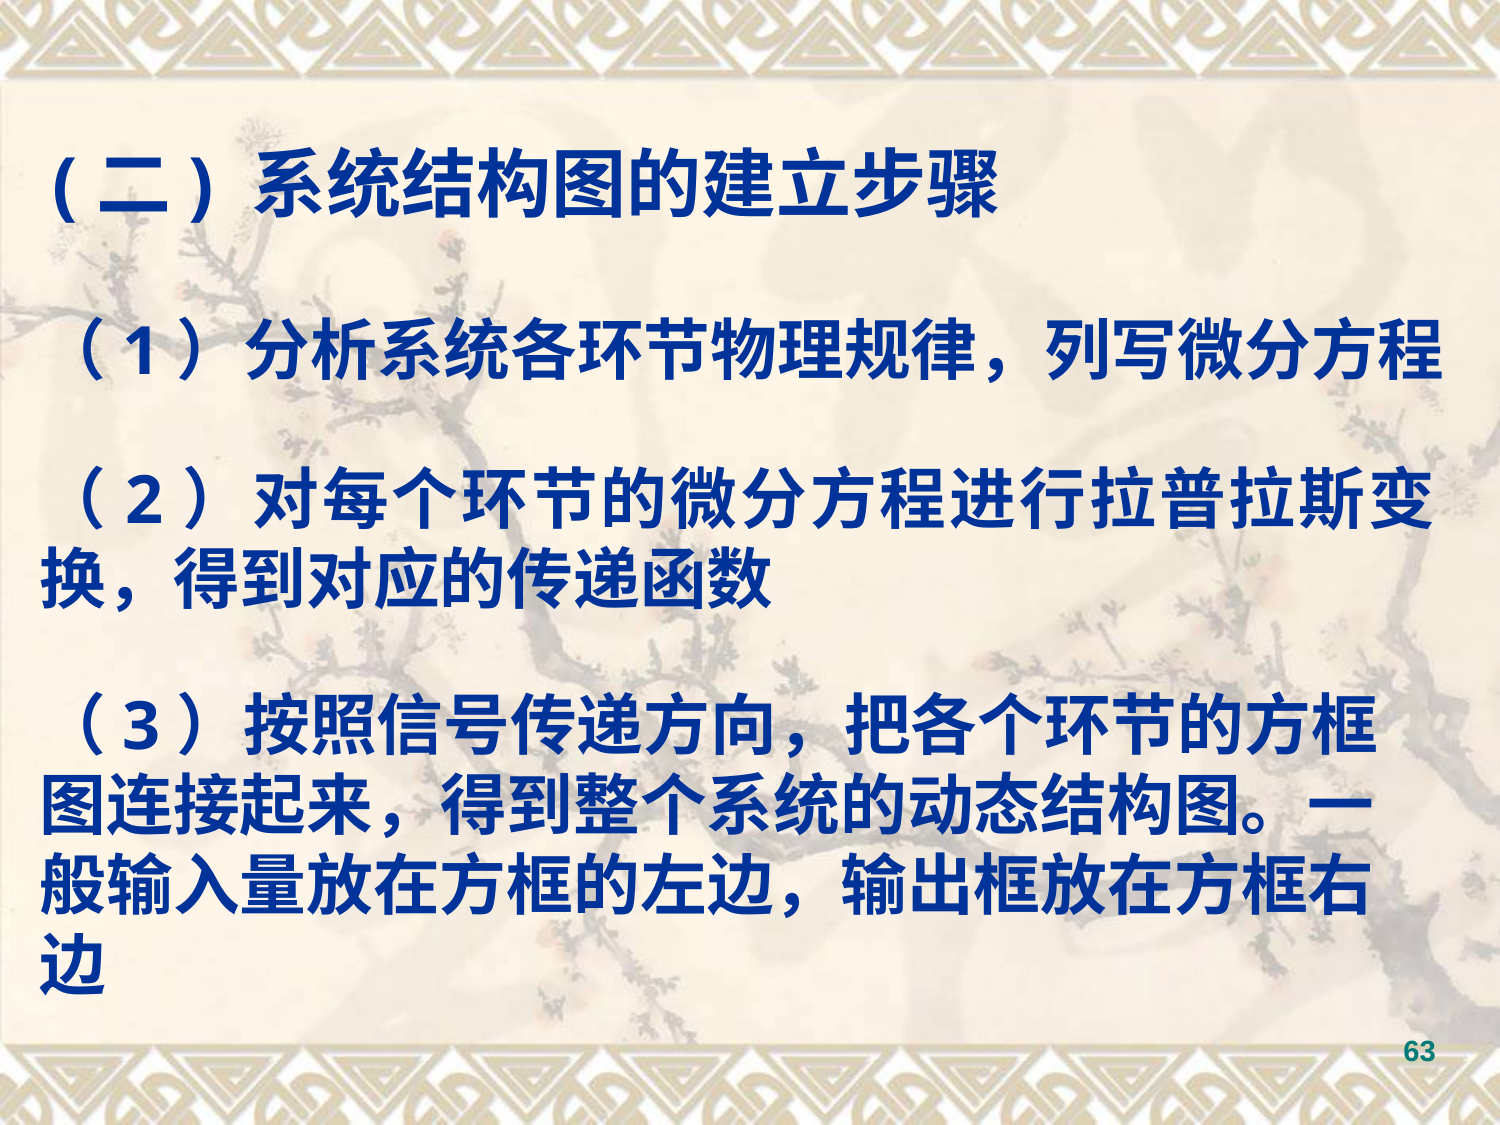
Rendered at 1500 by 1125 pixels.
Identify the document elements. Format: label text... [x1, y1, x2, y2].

text_box （2）对每个环节的微分方程进行拉普拉斯变换，得到对应的传递函数 [24, 449, 1450, 625]
slide_number [1074, 1024, 1451, 1103]
text_box （3）按照信号传递方向，把各个环节的方框图连接起来，得到整个系统的动态结构图。一般输入量放在方框的左边，输出框放在方框右边 [24, 675, 1438, 1011]
list （1）分析系统各环节物理规律，列写微分方程 [24, 299, 1500, 413]
title (二) 系统结构图的建立步骤 [37, 137, 1077, 225]
picture [0, 0, 1500, 1125]
